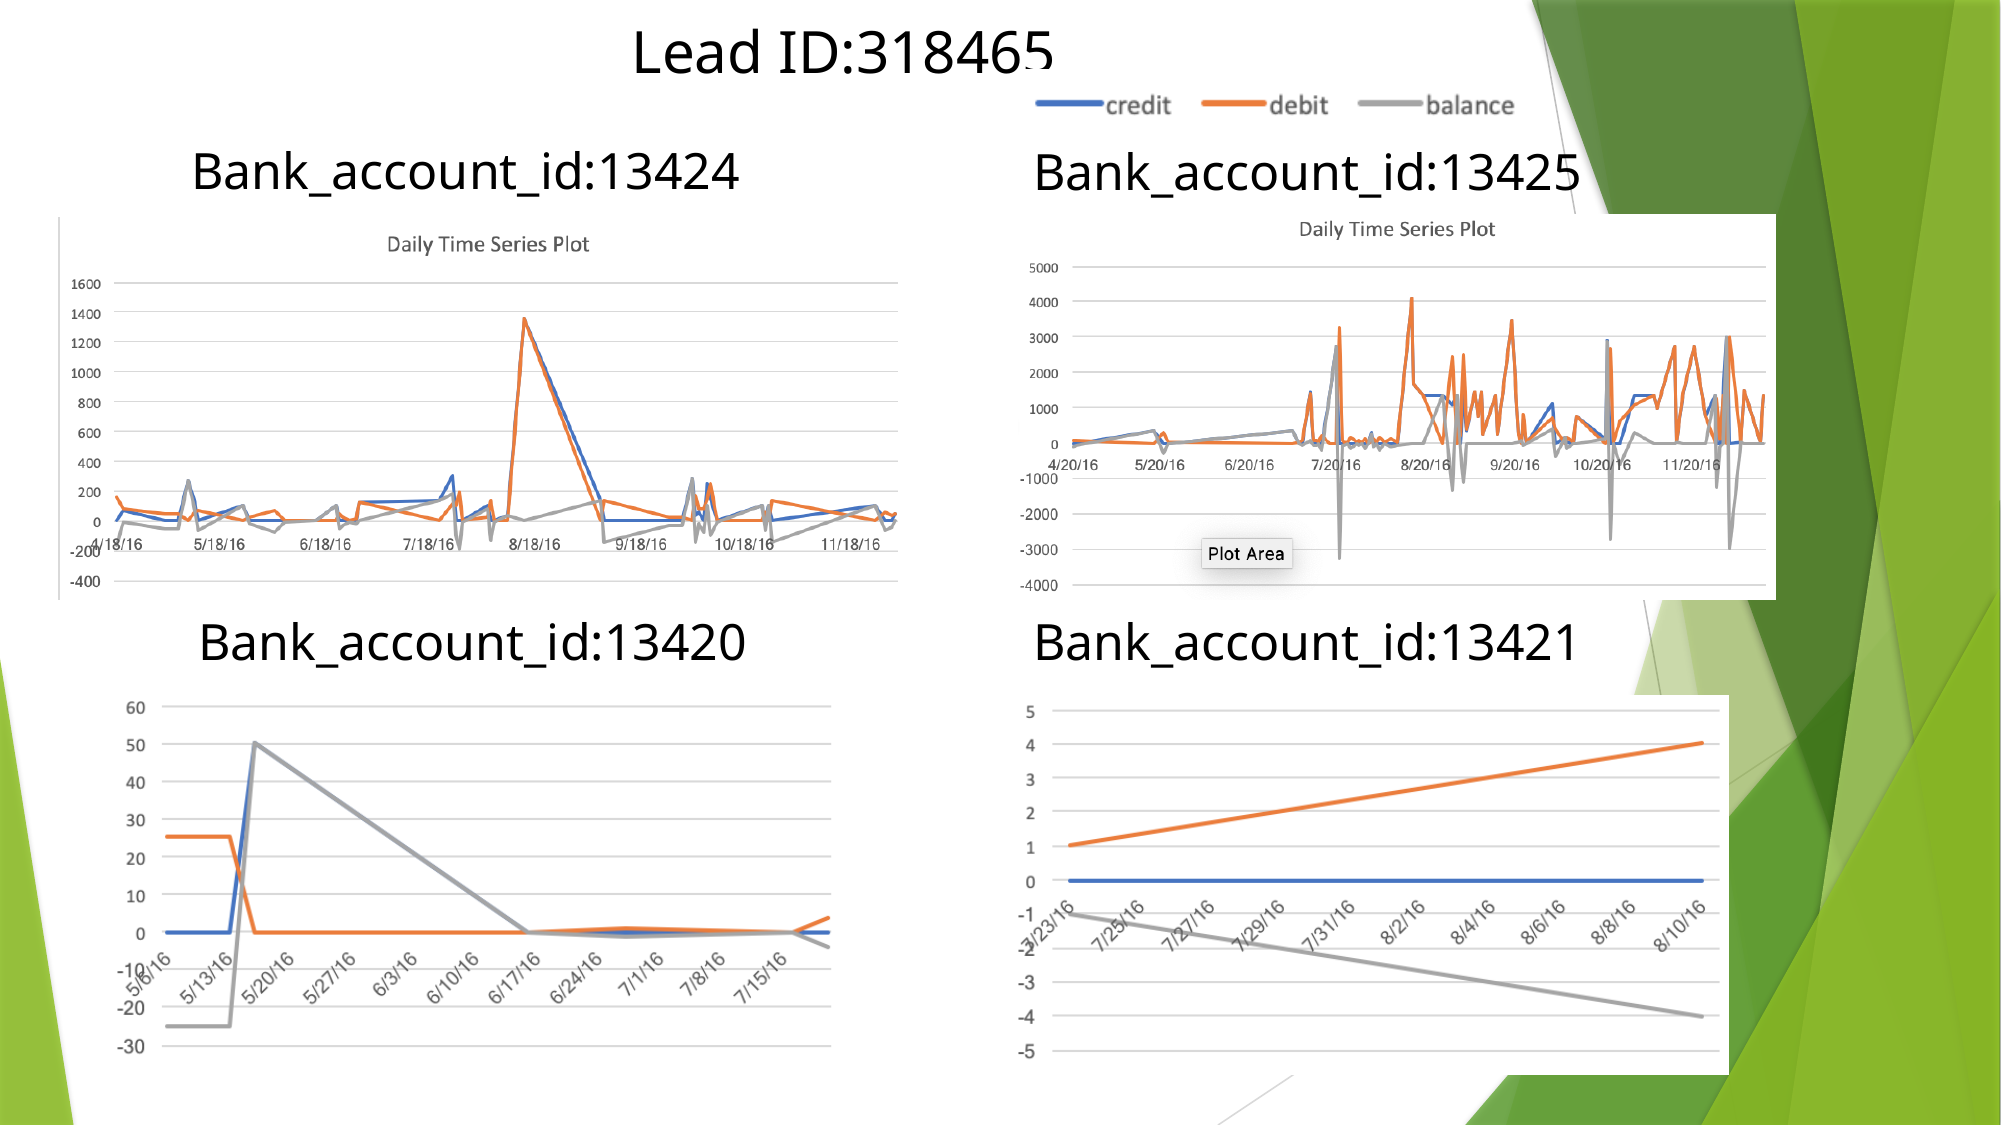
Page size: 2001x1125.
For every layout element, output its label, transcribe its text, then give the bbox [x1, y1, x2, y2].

picture [114, 694, 852, 1069]
picture [1017, 69, 1546, 140]
text_box Bank_account_id:13425 [1018, 130, 1632, 213]
text_box Bank_account_id:13424 [176, 129, 790, 216]
text_box Bank_account_id:13421 [1018, 609, 1632, 688]
picture [1017, 694, 1730, 1075]
picture [1017, 214, 1777, 601]
picture [58, 217, 908, 601]
text_box Bank_account_id:13420 [183, 611, 797, 688]
text_box Lead ID:318465 [616, 16, 1118, 92]
